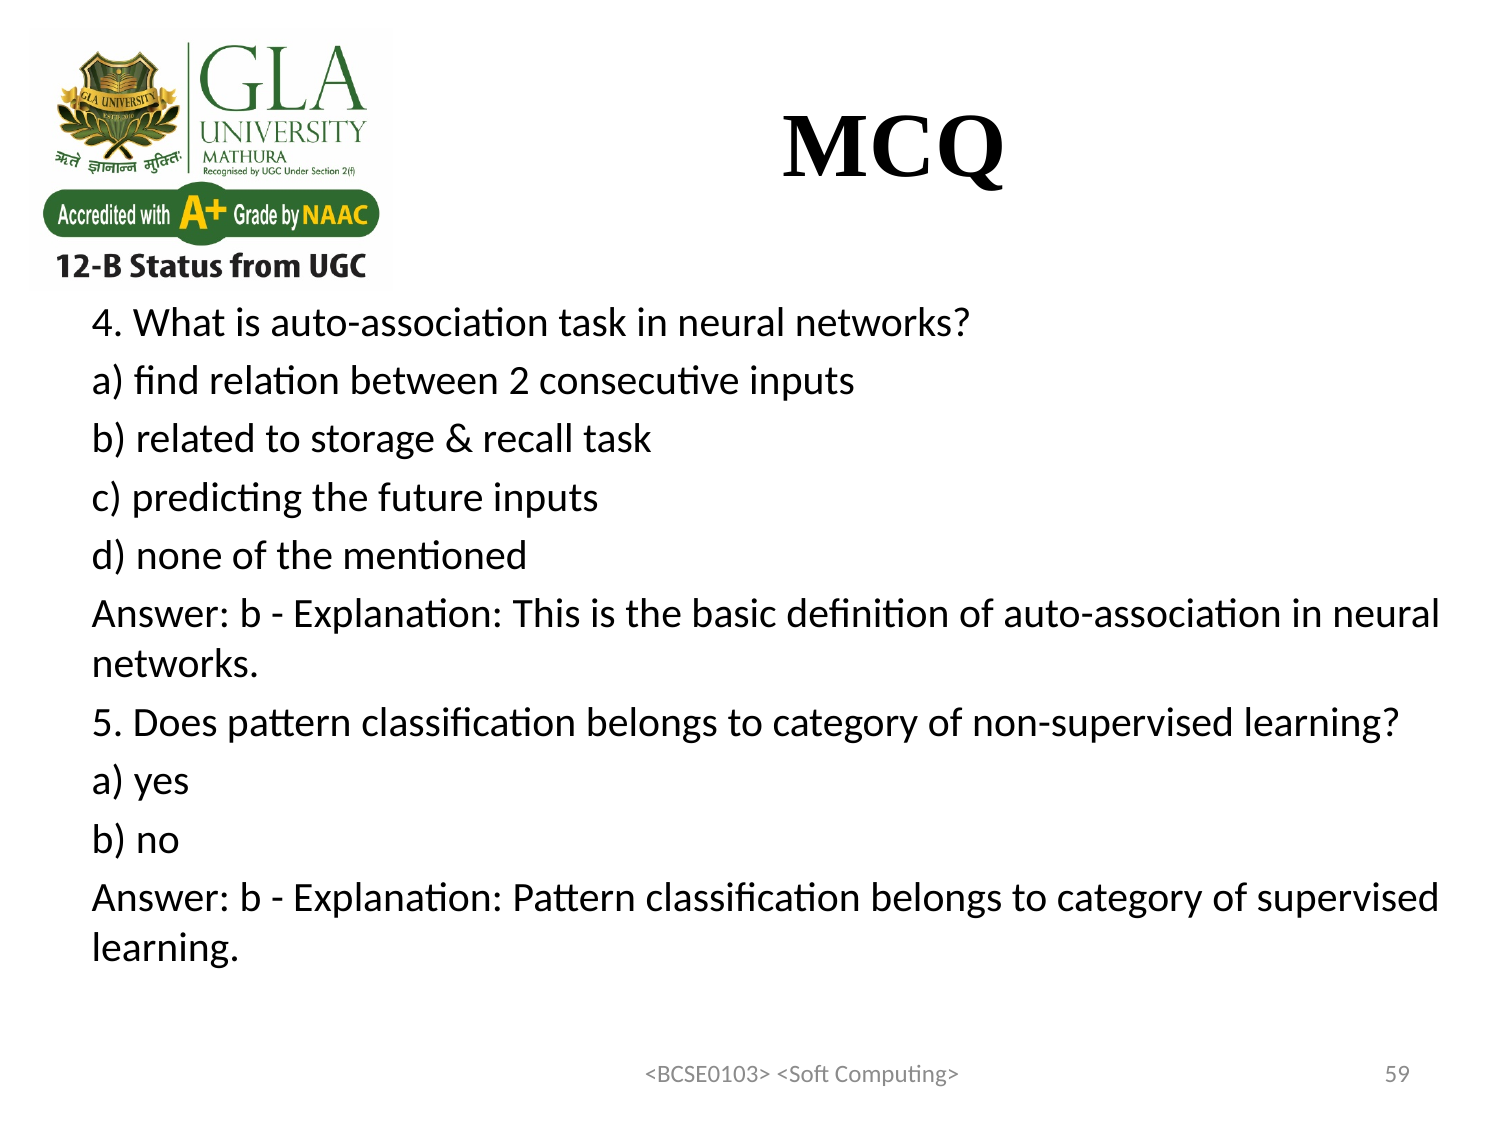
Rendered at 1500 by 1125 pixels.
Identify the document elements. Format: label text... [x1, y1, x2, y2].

footer <BCSE0103> <Soft Computing> [512, 1042, 1074, 1103]
title MCQ [289, 12, 1500, 268]
slide_number 59 [1074, 1042, 1425, 1103]
list 4. What is auto-association task in neural networks? a) find relation between 2 consecutive inputs b) related to storage & recall task c) predicting the future inputs d) none of the mentioned Answer: b - Explanation: This is the basic definition of auto-association in neural networks. 5. Does pattern classification belongs to category of non-supervised learning? a) yes b) no Answer: b - Explanation: Pattern classification belongs to category of supervised learning. [76, 287, 1478, 1030]
picture [29, 28, 393, 291]
